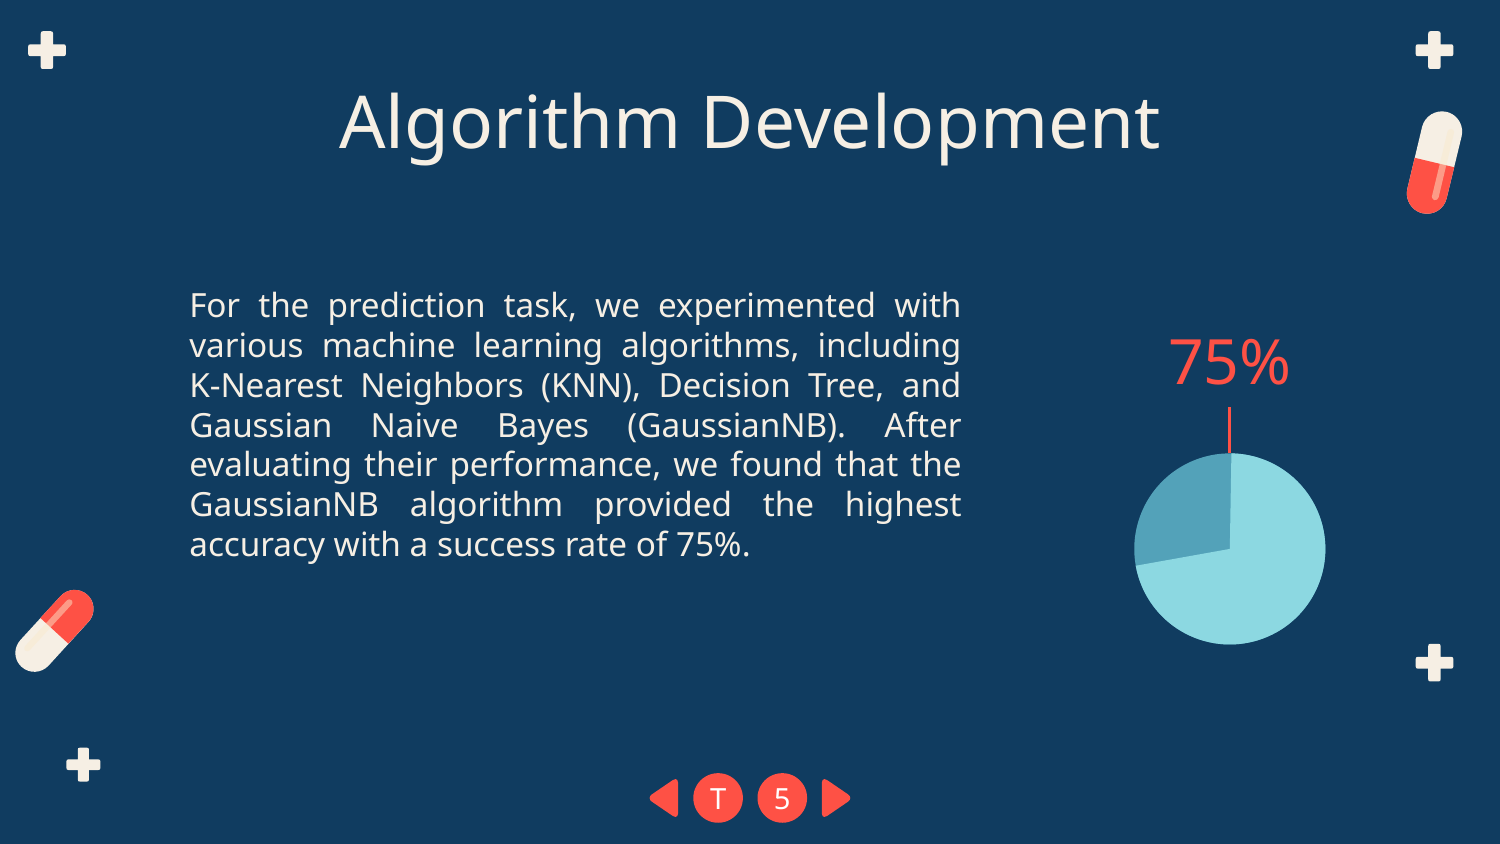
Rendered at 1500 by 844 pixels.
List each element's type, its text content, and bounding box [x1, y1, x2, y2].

title Algorithm Development [116, 60, 1384, 155]
text_box [649, 779, 679, 817]
title 75% [1108, 312, 1352, 408]
text_box [1135, 453, 1326, 645]
text_box [821, 779, 851, 817]
text_box [1134, 453, 1231, 565]
text_box For the prediction task, we experimented with various machine learning algorithms, including K-Nearest Neighbors (KNN), Decision Tree, and Gaussian Naive Bayes (GaussianNB). After evaluating their performance, we found that the GaussianNB algorithm provided the highest accuracy with a success rate of 75%. [174, 268, 978, 672]
text_box 5 [757, 773, 808, 823]
text_box T [693, 773, 743, 823]
